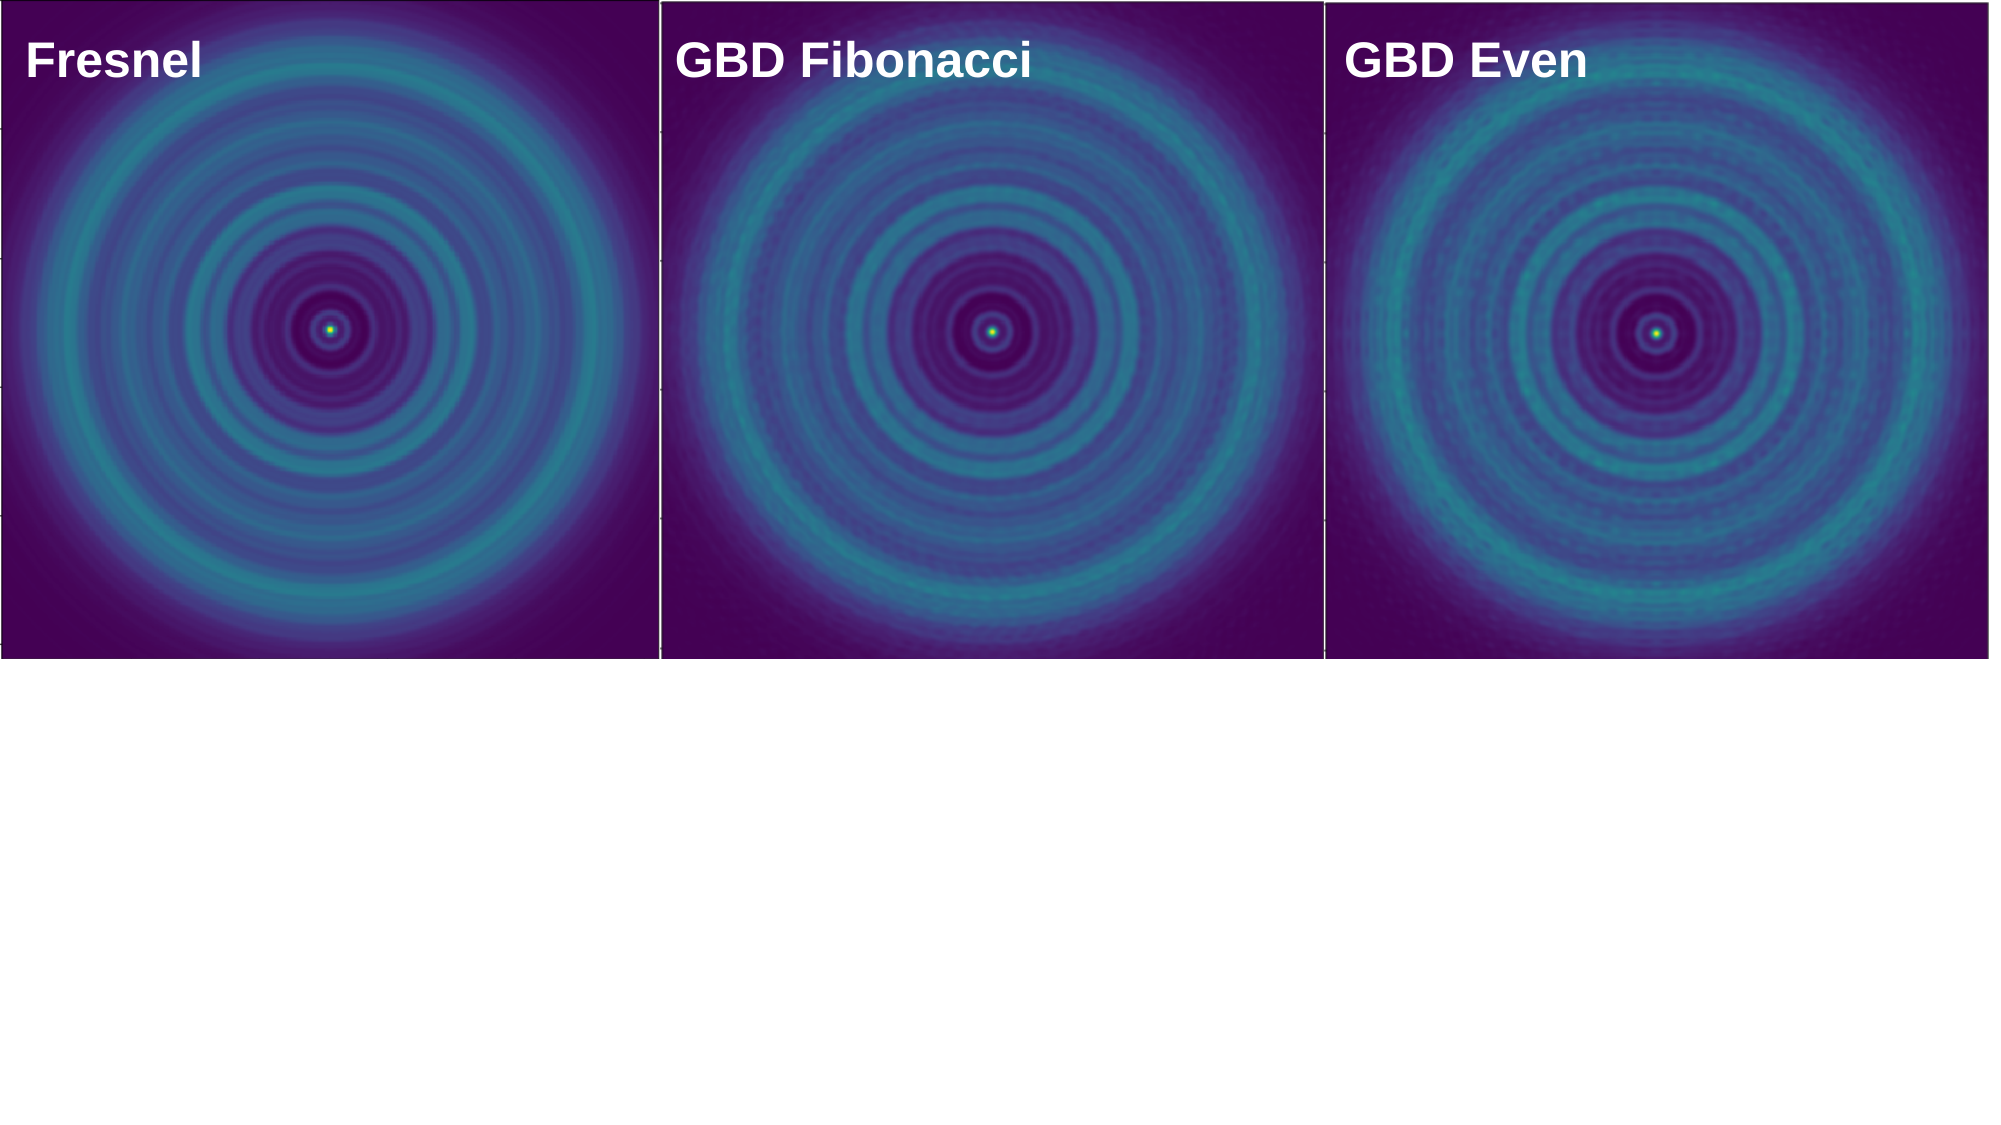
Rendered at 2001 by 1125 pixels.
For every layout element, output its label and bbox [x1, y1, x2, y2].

picture [0, 0, 1990, 659]
